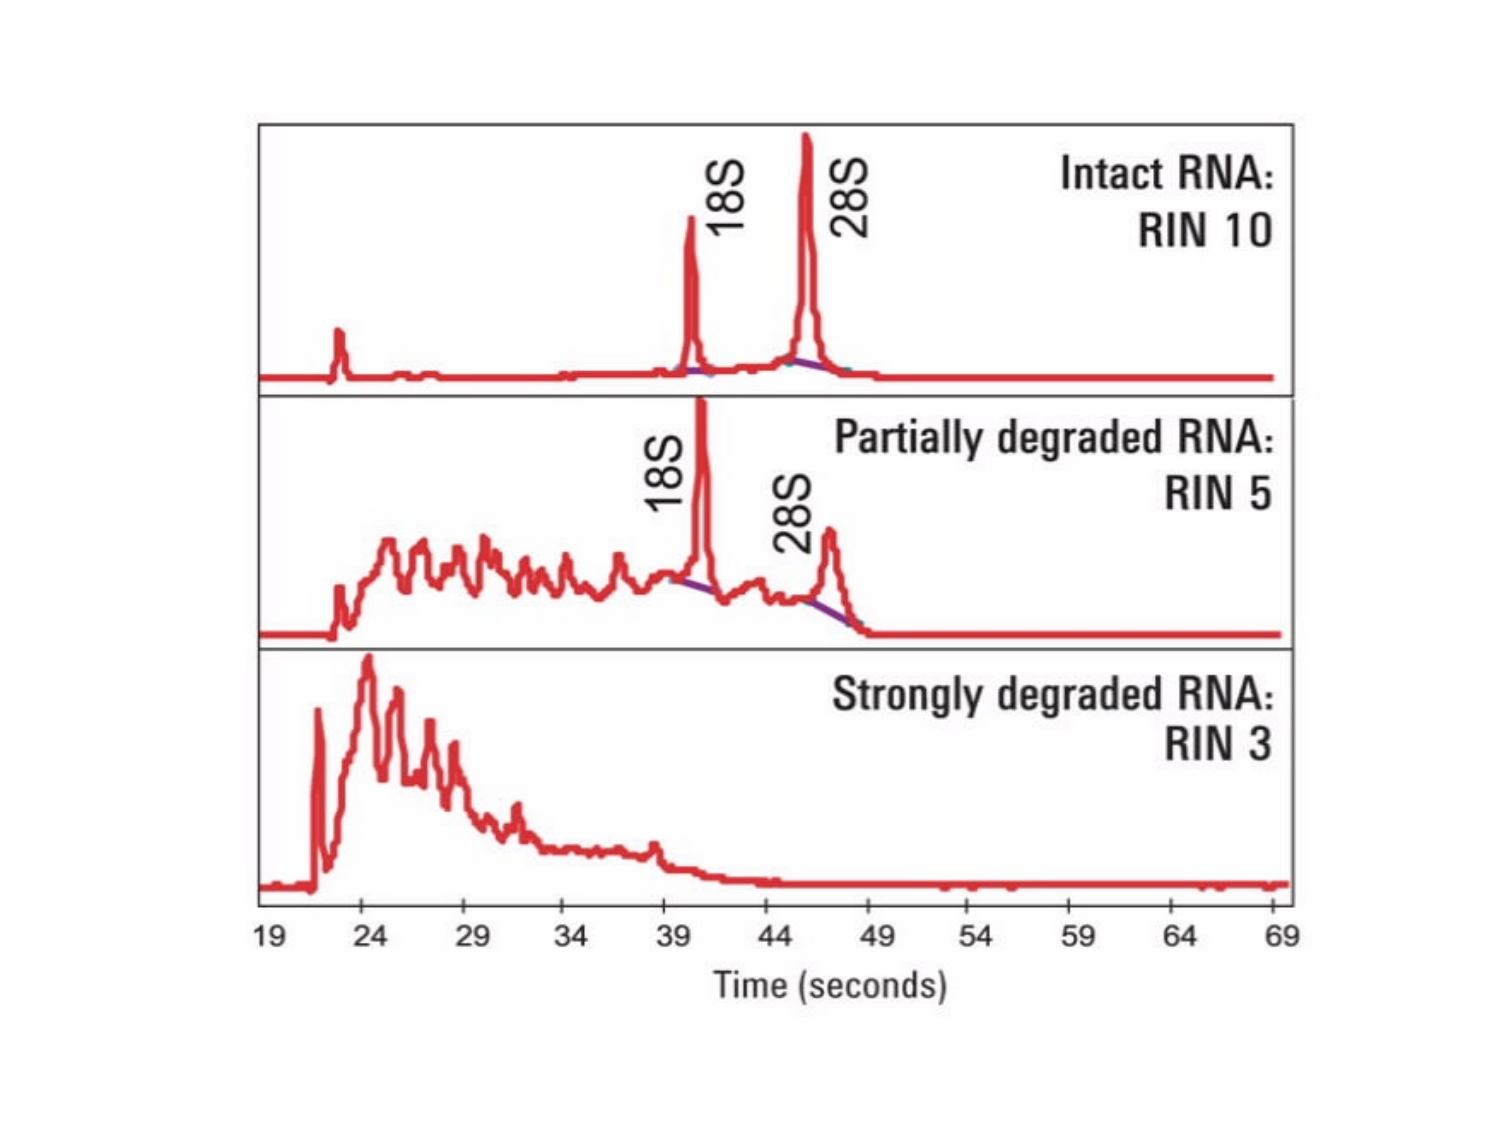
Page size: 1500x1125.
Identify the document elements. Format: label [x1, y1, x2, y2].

picture [245, 101, 1332, 1024]
